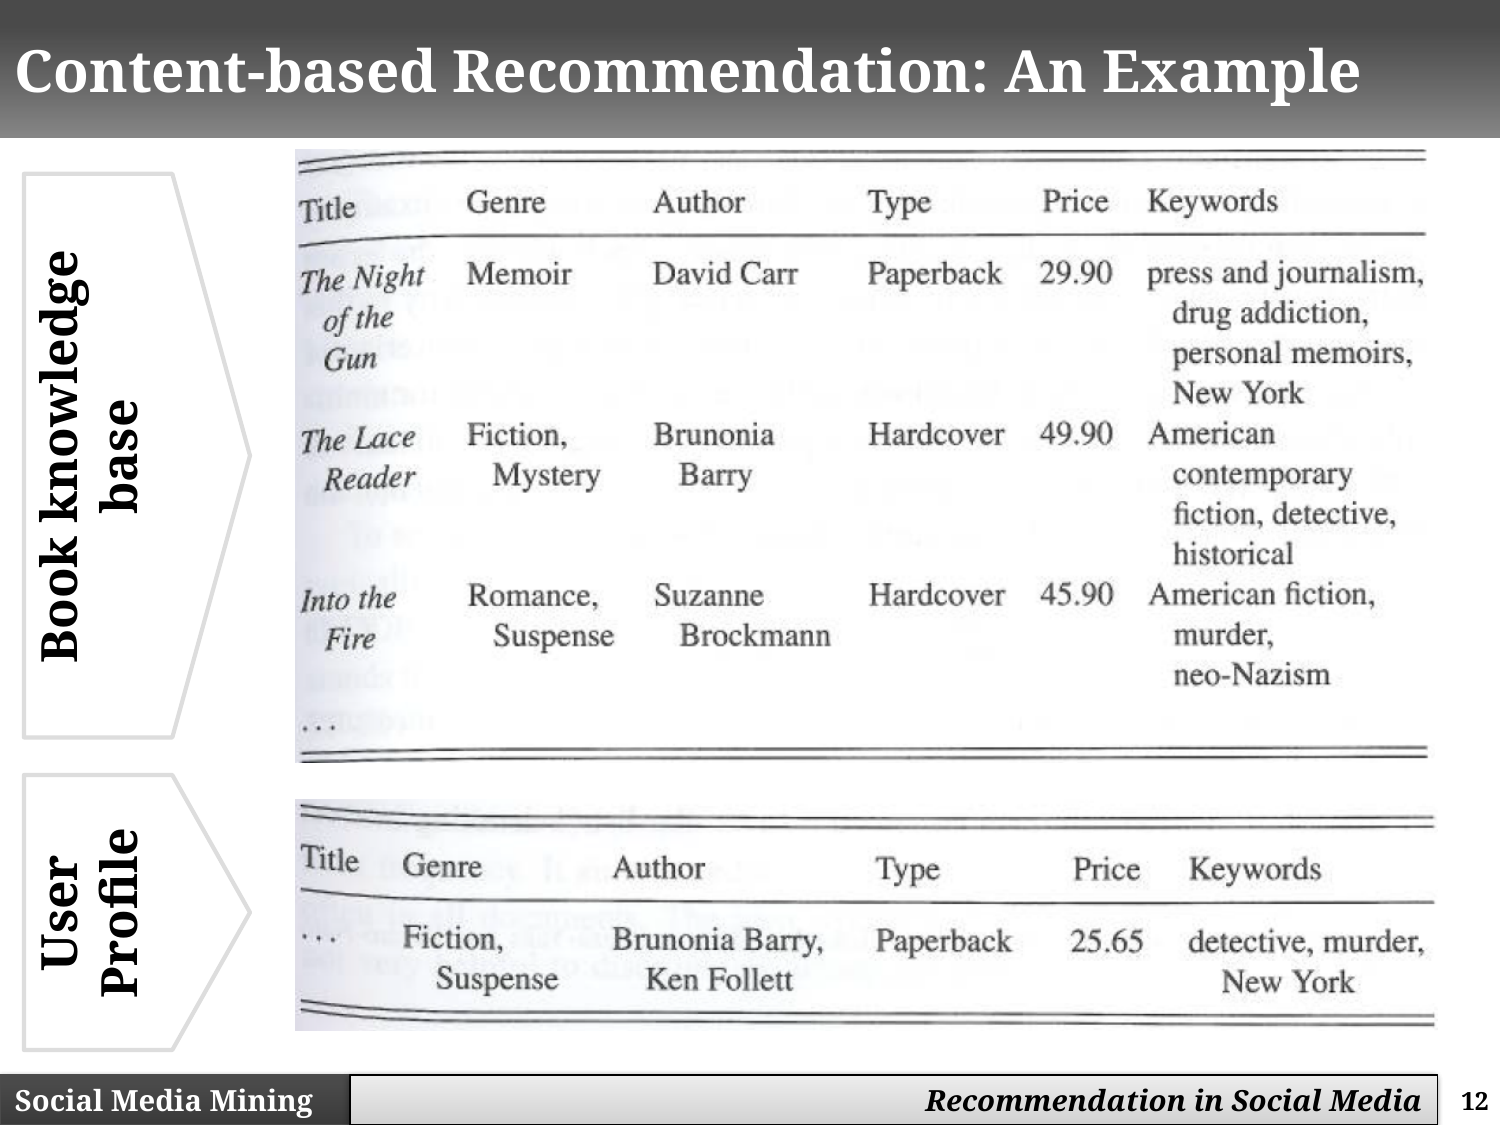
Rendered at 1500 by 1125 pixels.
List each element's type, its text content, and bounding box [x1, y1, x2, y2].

title Content-based Recommendation: An Example [0, 0, 1500, 138]
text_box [19, 173, 251, 738]
picture [295, 149, 1436, 763]
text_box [19, 774, 251, 1051]
picture [295, 799, 1438, 1032]
